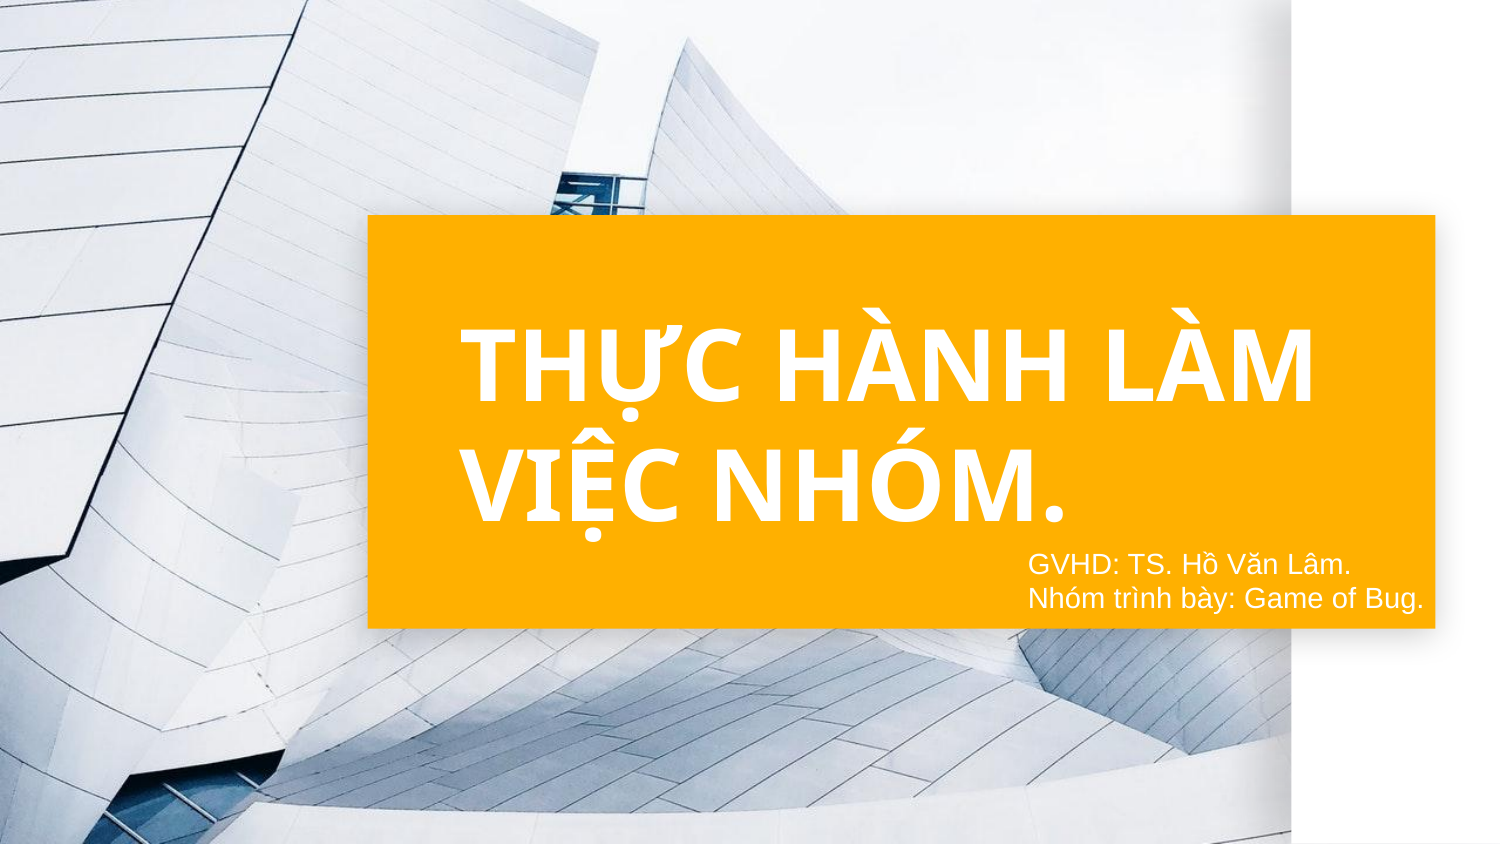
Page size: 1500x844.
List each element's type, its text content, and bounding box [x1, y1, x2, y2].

picture [0, 0, 1291, 844]
title THỰC HÀNH LÀM VIỆC NHÓM. [444, 215, 1343, 629]
text_box GVHD: TS. Hồ Văn Lâm. Nhóm trình bày: Game of Bug. [1012, 529, 1441, 604]
